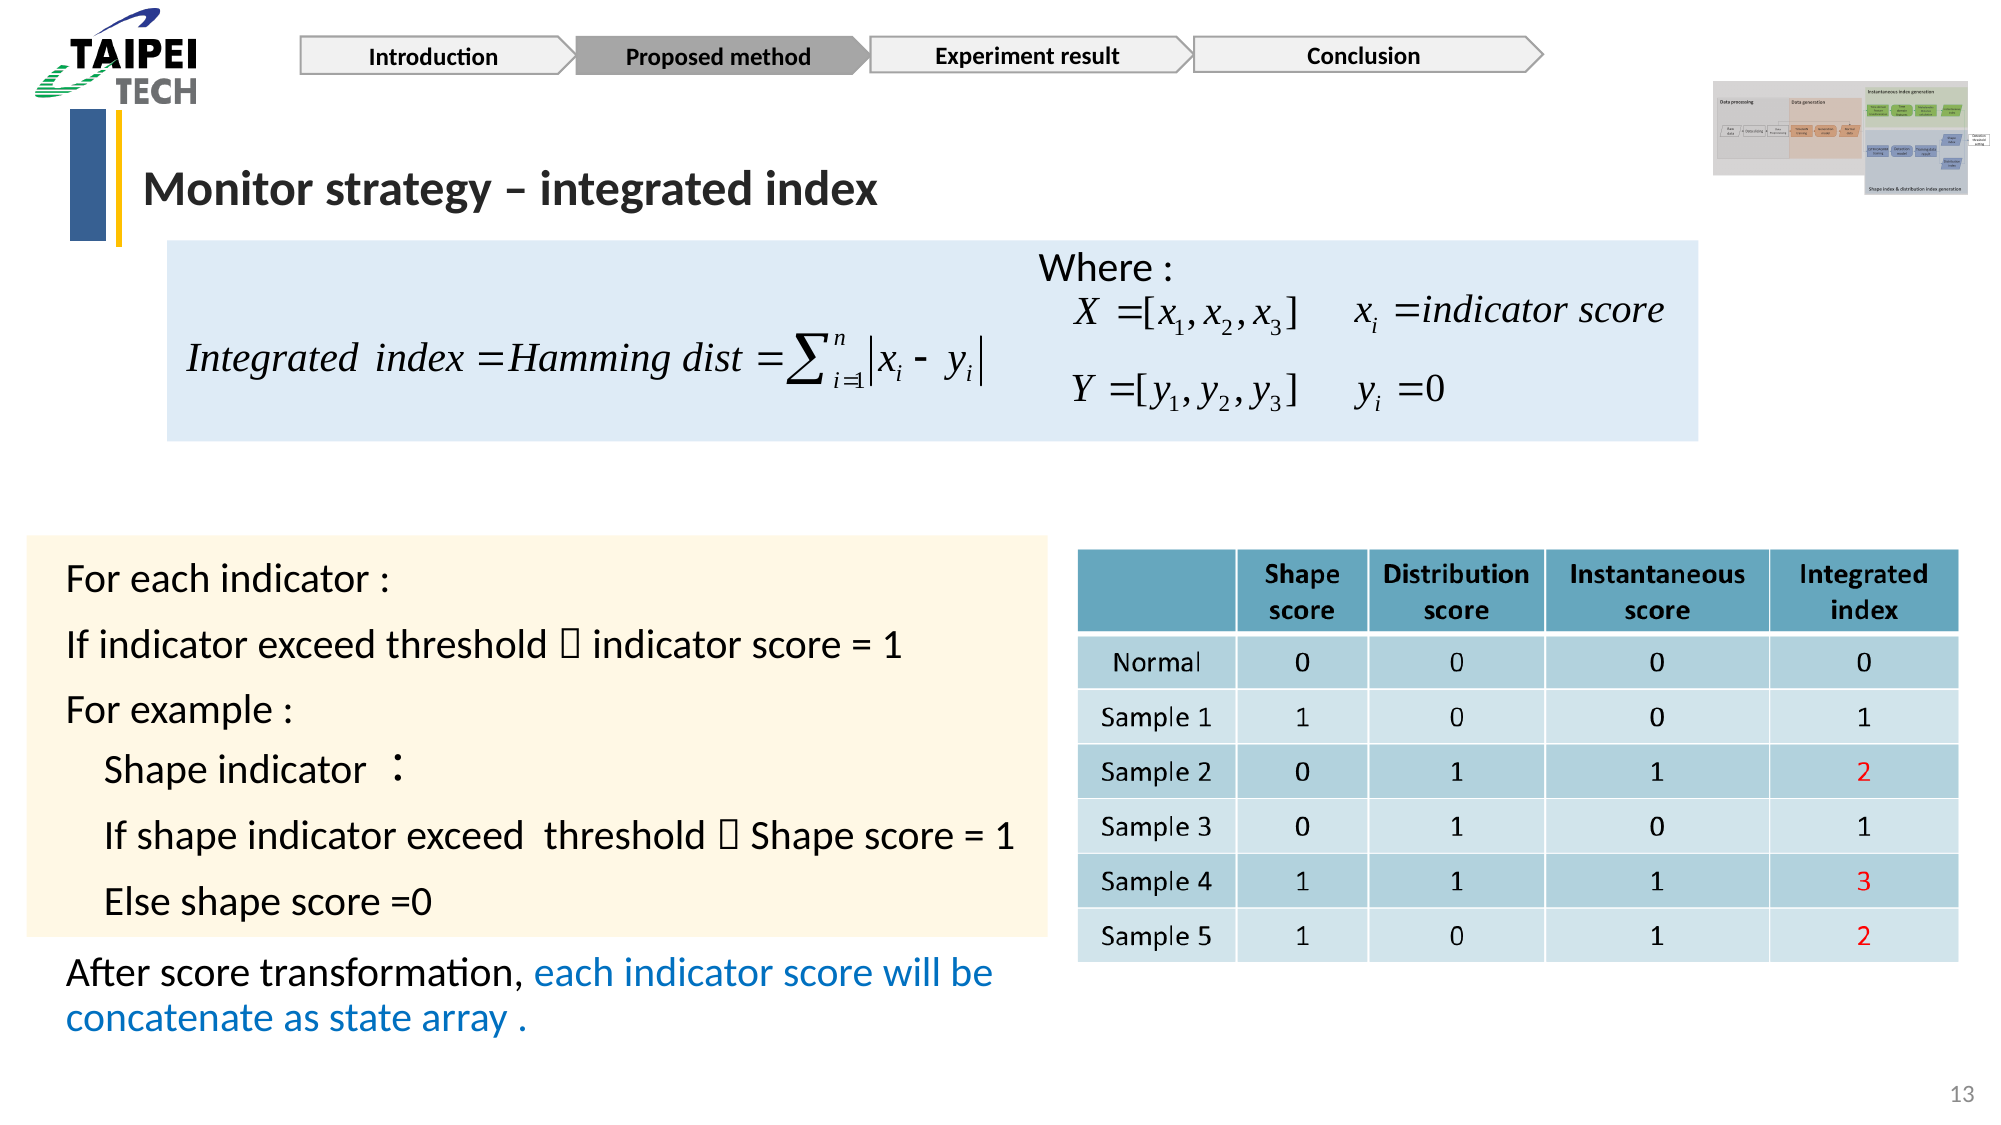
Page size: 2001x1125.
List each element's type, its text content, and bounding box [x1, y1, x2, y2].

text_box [34, 8, 196, 247]
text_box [1347, 361, 1451, 422]
picture [1713, 81, 1990, 195]
text_box Monitor strategy – integrated index [127, 81, 1000, 298]
text_box [26, 534, 1049, 938]
slide_number 13 [1539, 1062, 1990, 1123]
text_box After score transformation, each indicator score will be concatenate as state array . [50, 942, 1025, 1050]
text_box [300, 36, 1544, 74]
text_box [1065, 284, 1305, 345]
text_box Where : [1023, 237, 1215, 298]
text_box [1346, 283, 1673, 343]
text_box For each indicator : If indicator exceed threshold  indicator score = 1 For example : [50, 548, 948, 734]
text_box Shape indicator： If shape indicator exceed threshold  Shape score = 1 Else shape score =0 [88, 739, 1063, 925]
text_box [178, 319, 991, 399]
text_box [1066, 361, 1304, 422]
text_box [167, 240, 1699, 442]
picture [1075, 545, 1963, 971]
